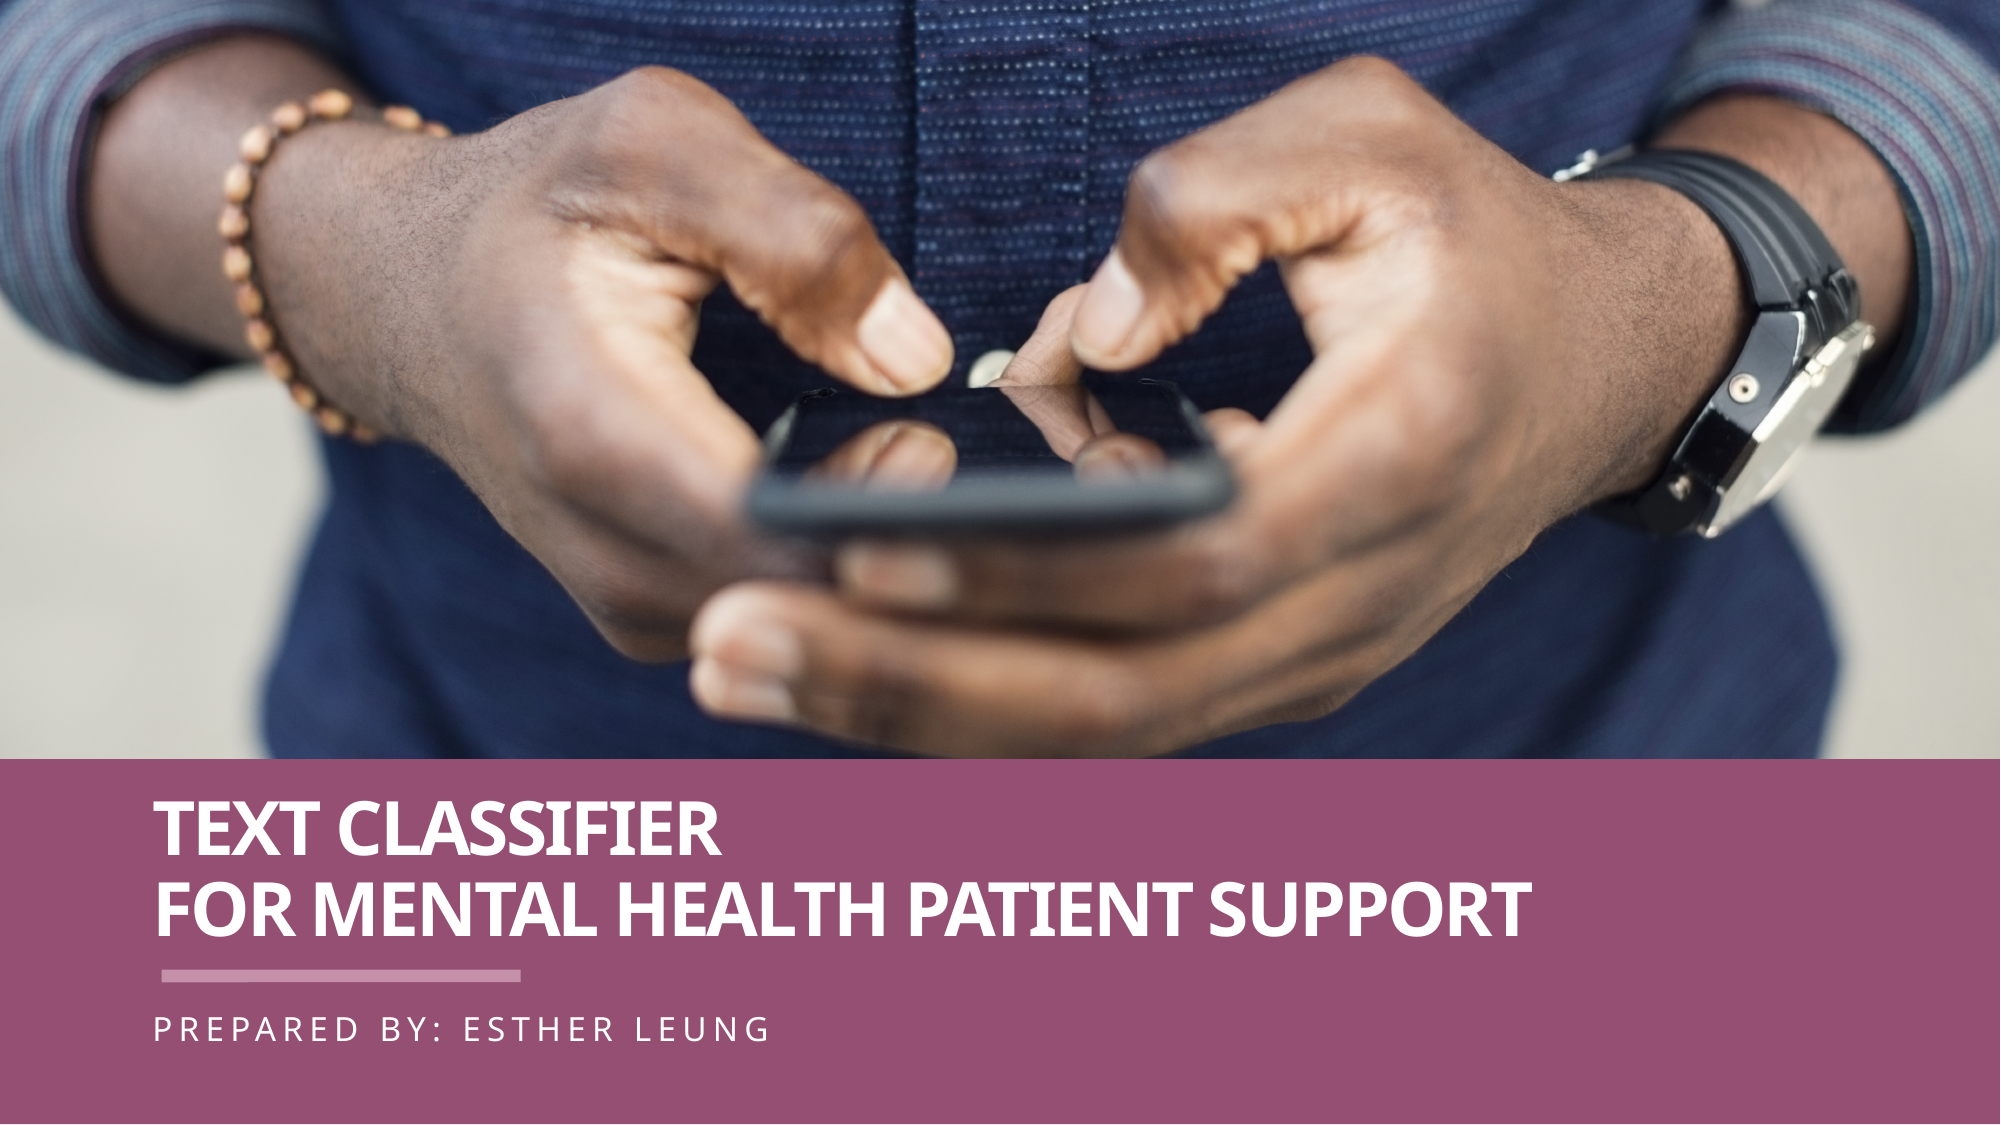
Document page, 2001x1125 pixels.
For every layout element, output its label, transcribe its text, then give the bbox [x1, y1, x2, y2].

picture [0, 0, 2000, 759]
title TEXT CLASSIFIER FOR MENTAL HEALTH PATIENT SUPPORT [137, 783, 1873, 930]
list PREPARED BY: ESTHER LEUNG [137, 1004, 1709, 1061]
